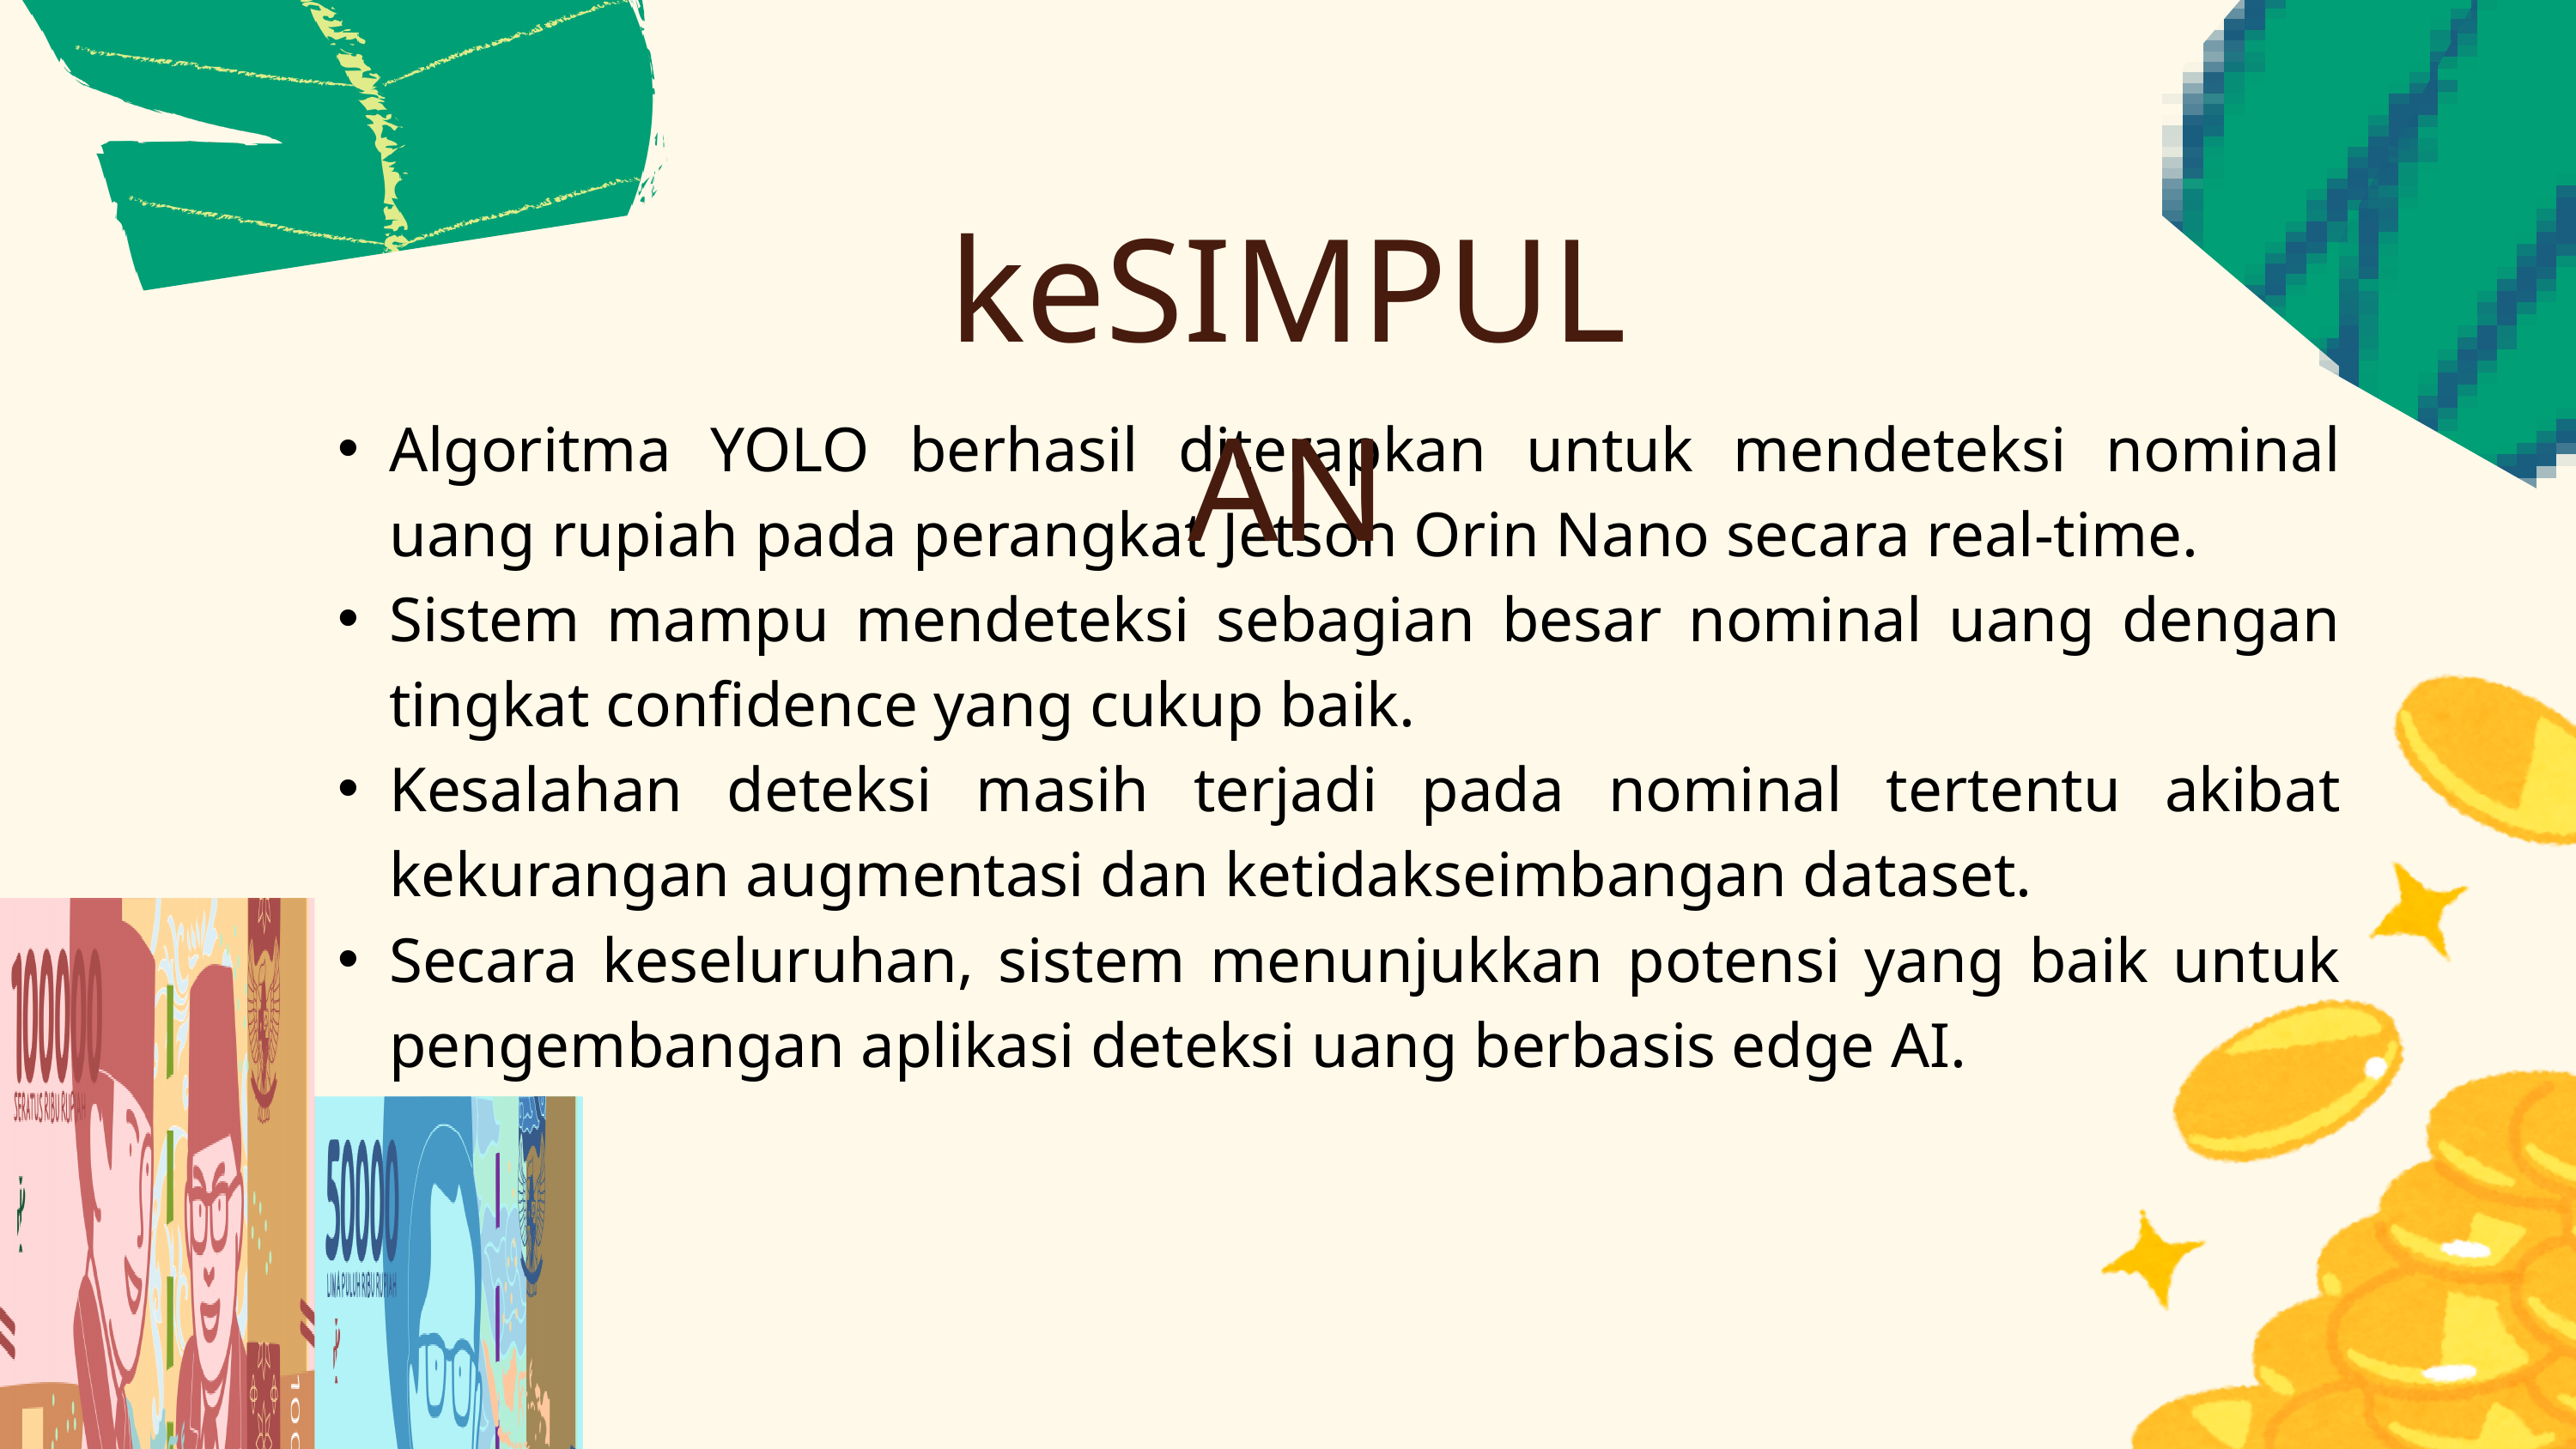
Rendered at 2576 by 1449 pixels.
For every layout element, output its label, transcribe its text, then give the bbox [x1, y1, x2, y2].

text_box Algoritma YOLO berhasil diterapkan untuk mendeteksi nominal uang rupiah pada perangkat Jetson Orin Nano secara real-time. Sistem mampu mendeteksi sebagian besar nominal uang dengan tingkat confidence yang cukup baik. Kesalahan deteksi masih terjadi pada nominal tertentu akibat kekurangan augmentasi dan ketidakseimbangan dataset. Secara keseluruhan, sistem menunjukkan potensi yang baik untuk pengembangan aplikasi deteksi uang berbasis edge AI. [285, 398, 2342, 1165]
text_box [0, 0, 675, 313]
text_box [2280, 0, 2576, 512]
text_box [2101, 0, 2475, 324]
text_box [0, 898, 315, 1449]
text_box keSIMPULAN [945, 171, 1631, 570]
text_box [314, 1096, 583, 1449]
text_box [2100, 672, 2576, 1449]
text_box [2377, 398, 2439, 445]
